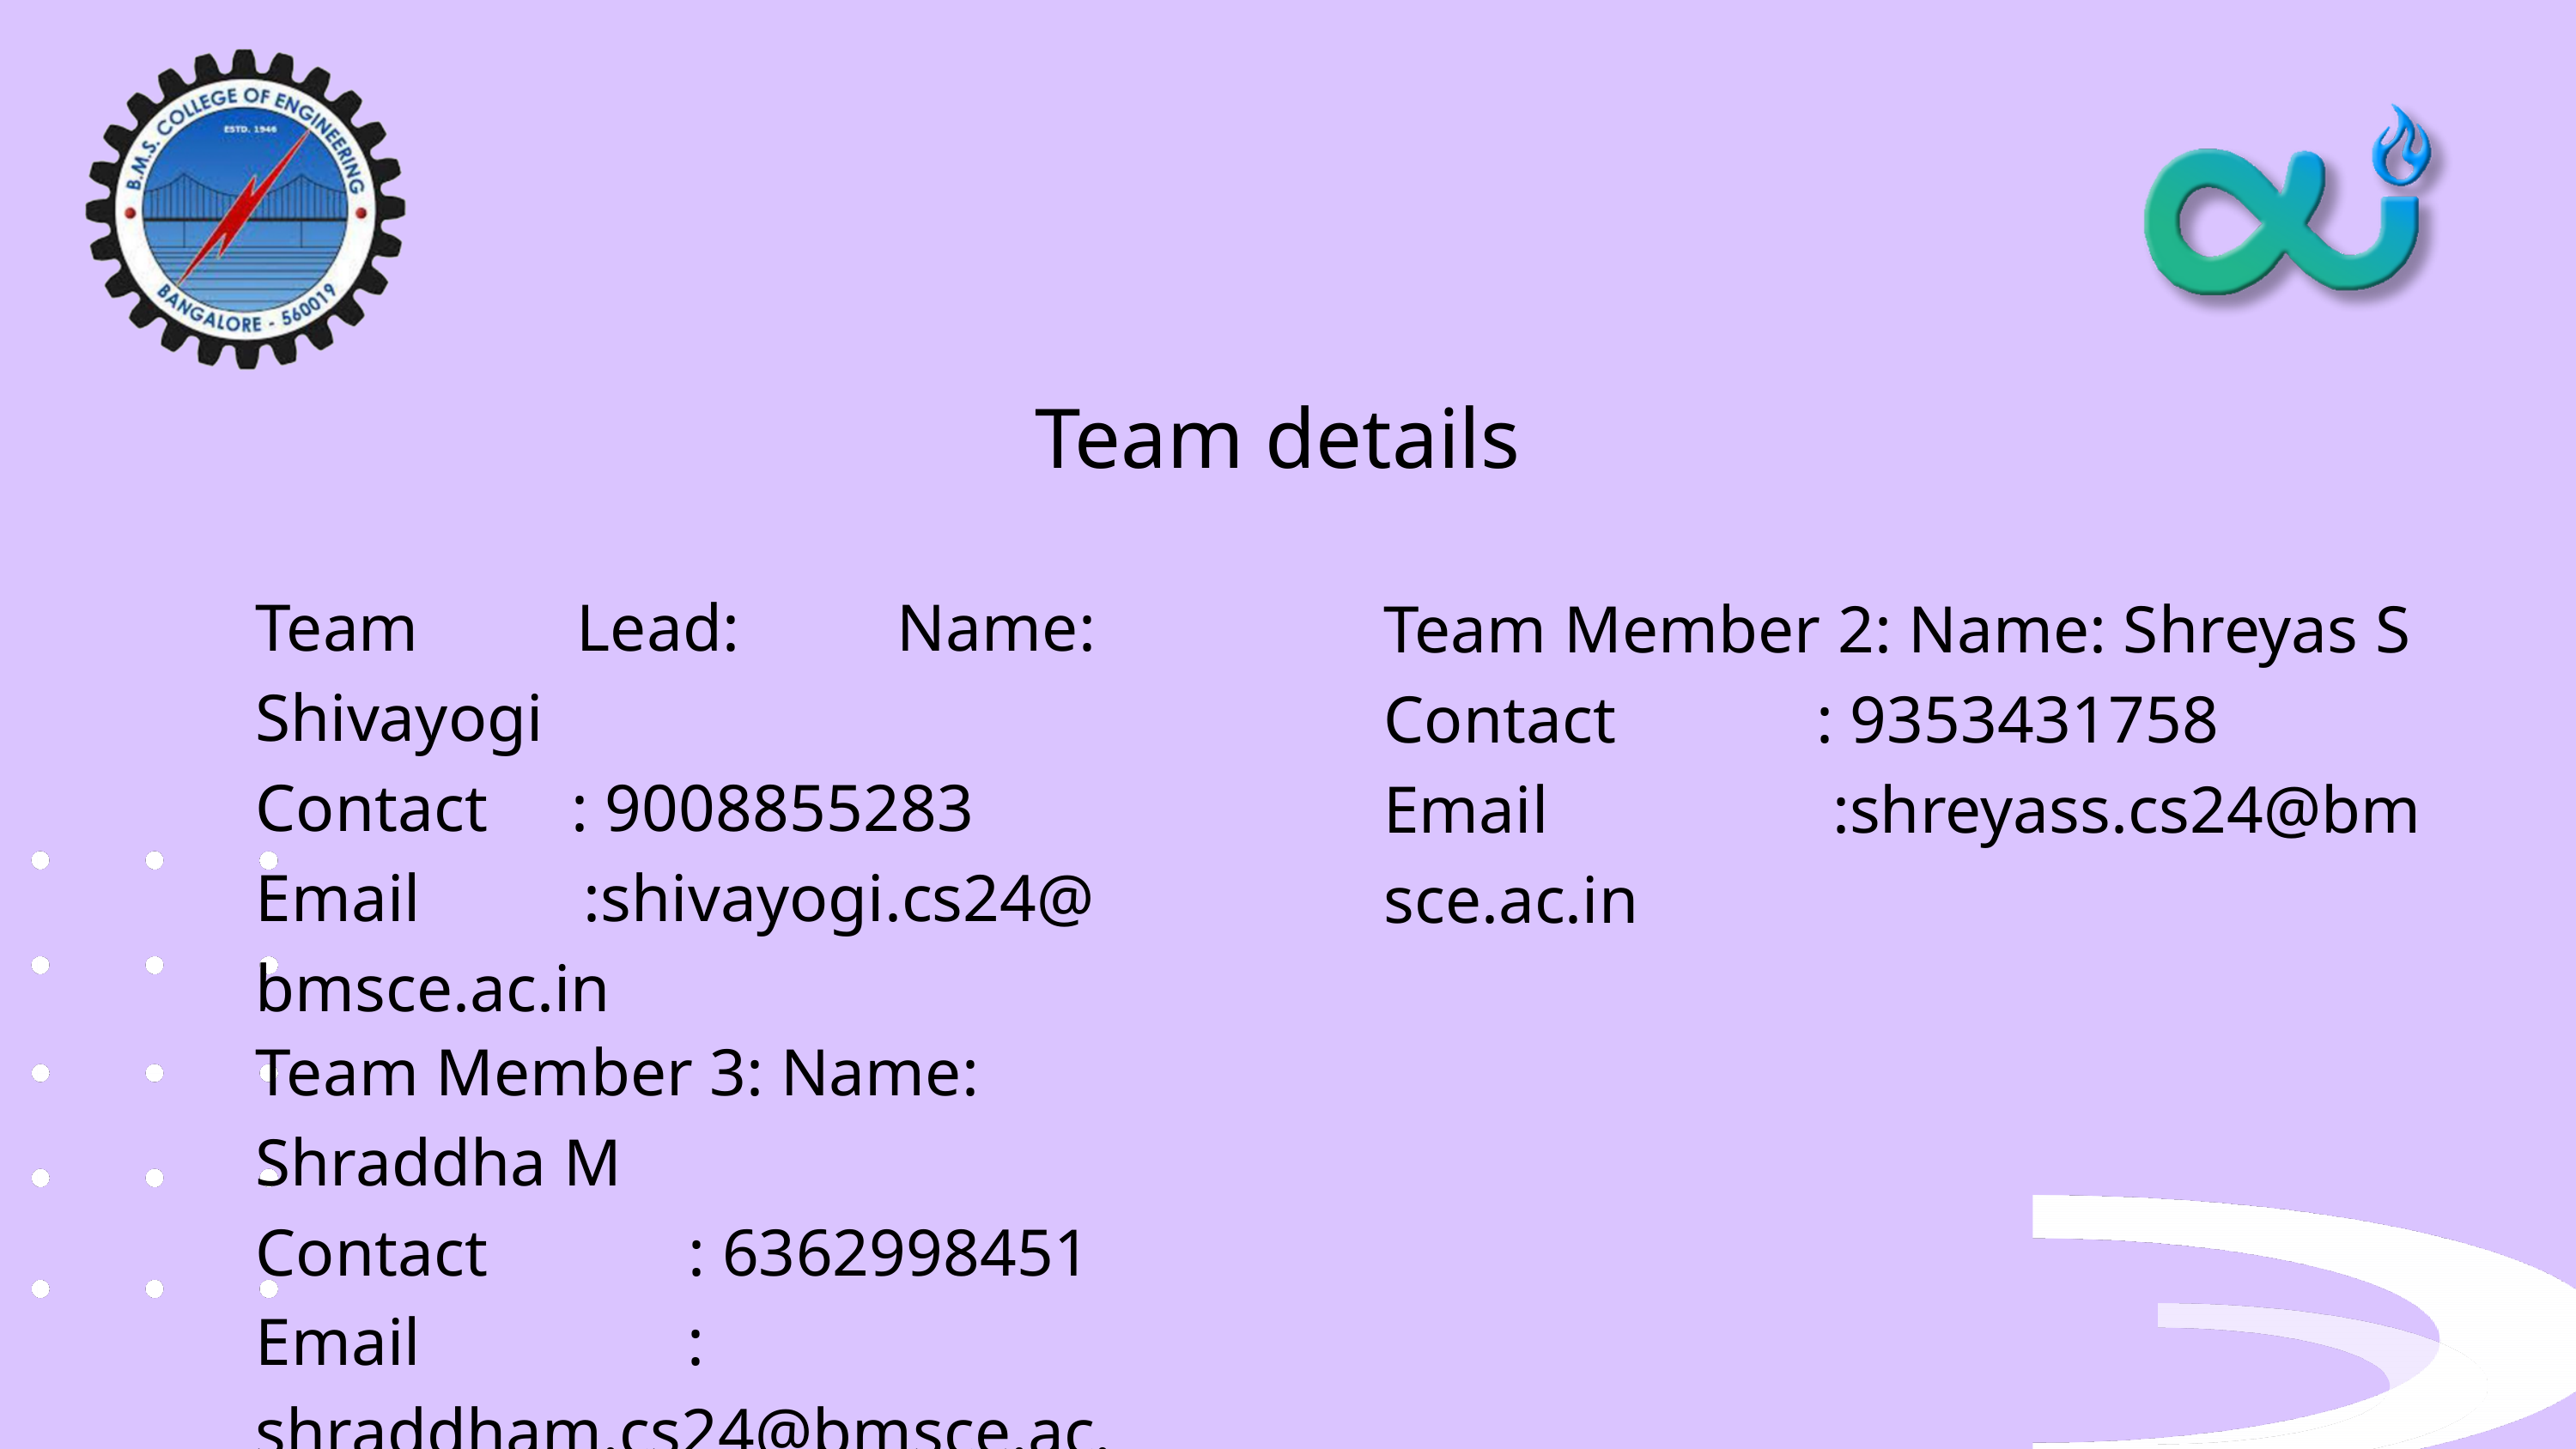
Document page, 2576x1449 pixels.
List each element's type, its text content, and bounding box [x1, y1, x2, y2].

text_box [2158, 1303, 2488, 1449]
text_box Team Member 3: Name: Shraddha M Contact : 6362998451 Email : shraddham.cs24@bmsce.ac.in [255, 1018, 1117, 1449]
text_box [85, 49, 407, 371]
text_box [0, 844, 255, 1304]
text_box Team details [843, 368, 1733, 485]
text_box Team Member 2: Name: Shreyas S Contact : 9353431758 Email :shreyass.cs24@bmsce.ac.in [1383, 575, 2426, 1027]
text_box [2032, 1195, 2576, 1449]
text_box Team Lead: Name: Shivayogi Contact : 9008855283 Email :shivayogi.cs24@bmsce.ac.in [255, 573, 1097, 1018]
text_box [2134, 98, 2458, 322]
